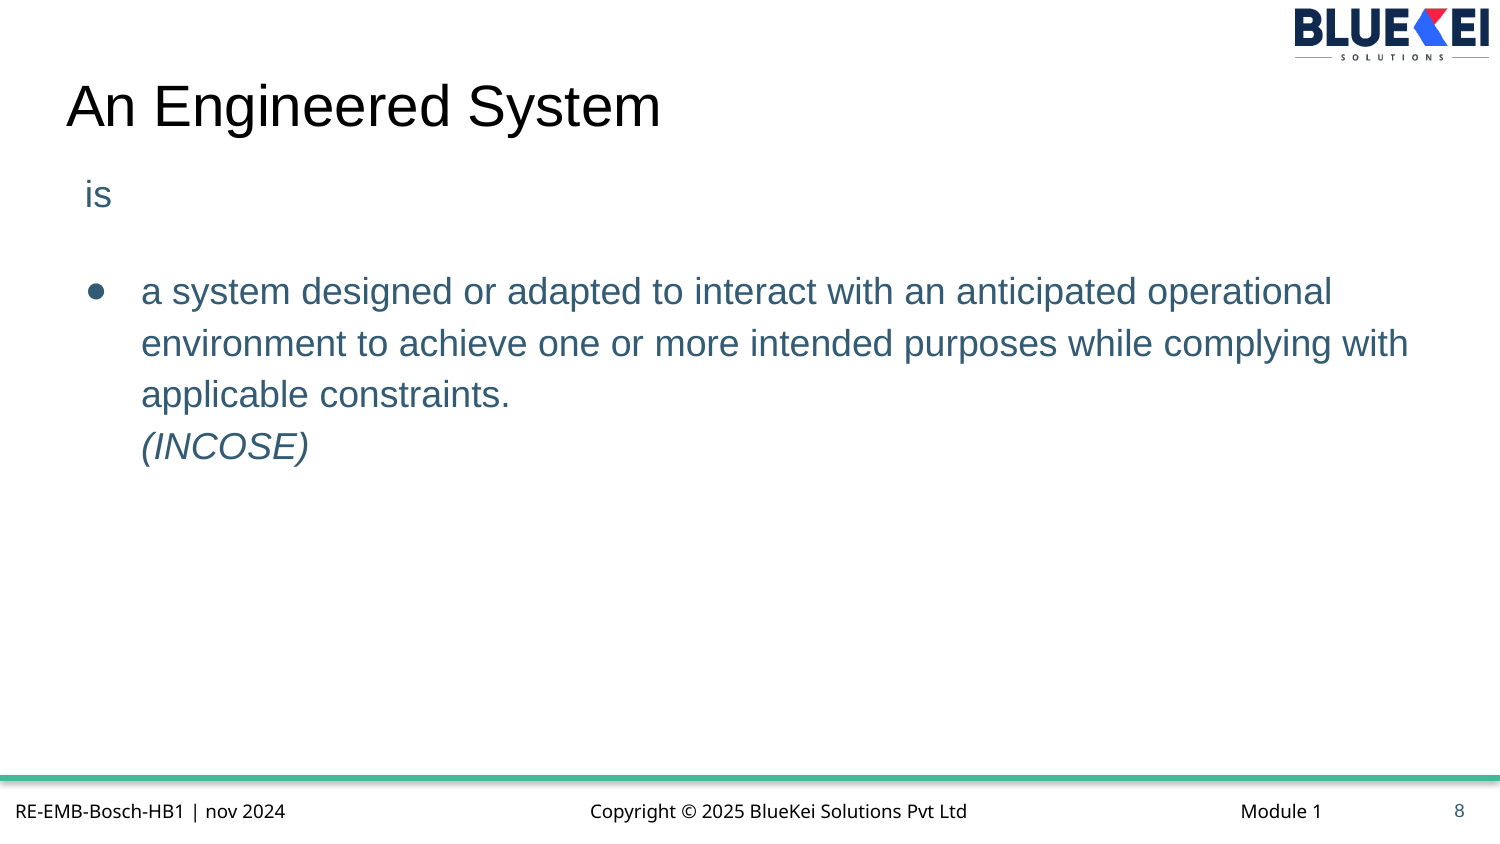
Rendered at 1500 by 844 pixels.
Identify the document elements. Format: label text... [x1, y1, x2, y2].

title An Engineered System [51, 52, 1449, 147]
picture [1293, 7, 1491, 63]
slide_number 8 [1389, 777, 1480, 842]
list is a system designed or adapted to interact with an anticipated operational environment to achieve one or more intended purposes while complying with applicable constraints. (INCOSE) [51, 148, 1449, 778]
